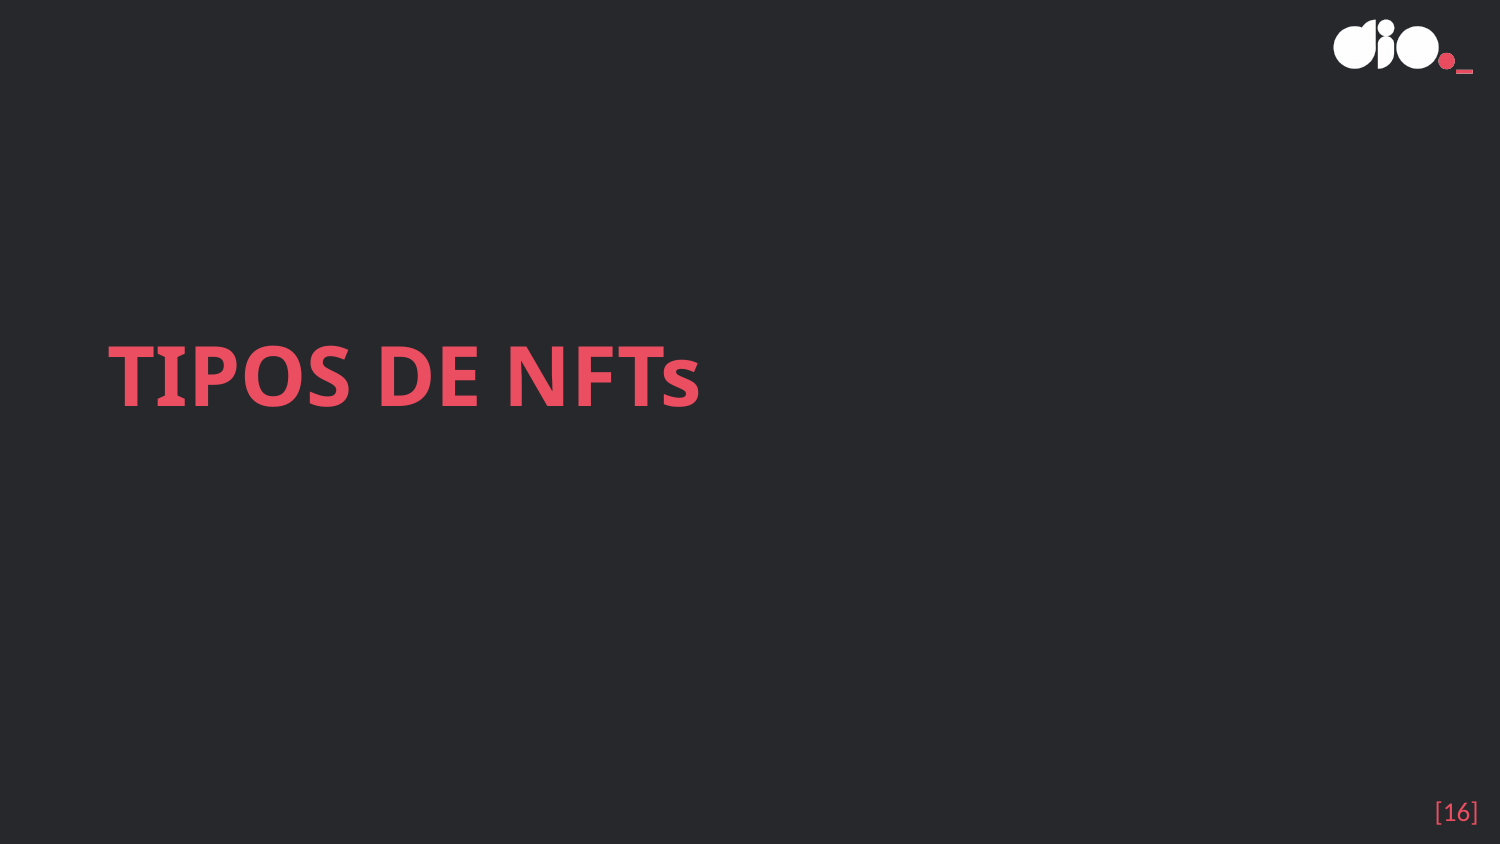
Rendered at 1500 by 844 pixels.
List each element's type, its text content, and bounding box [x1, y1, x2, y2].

picture [1332, 19, 1474, 75]
text_box TIPOS DE NFTs [92, 292, 1309, 558]
slide_number [16] [1403, 779, 1494, 844]
